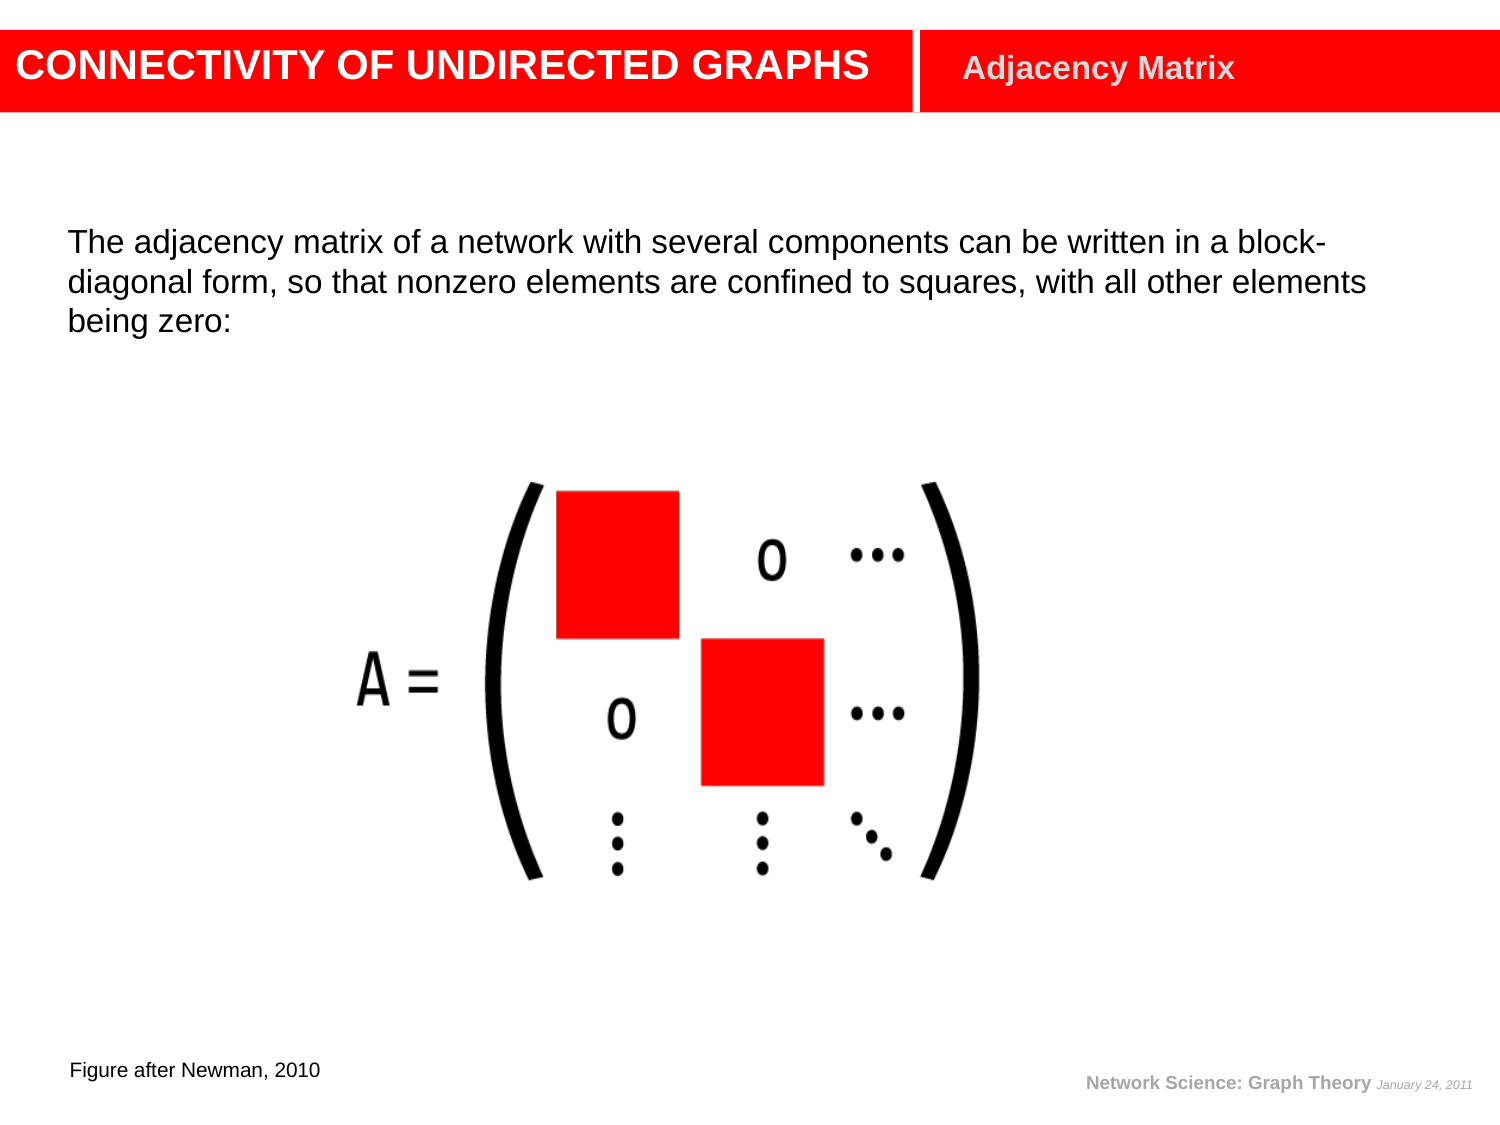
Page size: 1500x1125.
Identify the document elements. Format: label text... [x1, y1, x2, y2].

text_box Network Science: Graph Theory January 24, 2011 [1062, 1062, 1488, 1101]
picture [354, 448, 1020, 912]
text_box Figure after Newman, 2010 [54, 1048, 336, 1089]
text_box CONNECTIVITY OF UNDIRECTED GRAPHS Adjacency Matrix [0, 29, 912, 113]
text_box The adjacency matrix of a network with several components can be written in a block-diagonal form, so that nonzero elements are confined to squares, with all other elements being zero: [52, 212, 1425, 347]
text_box CONNECTIVITY OF UNDIRECTED GRAPHS Adjacency Matrix [920, 29, 1500, 113]
text_box [912, 29, 920, 113]
